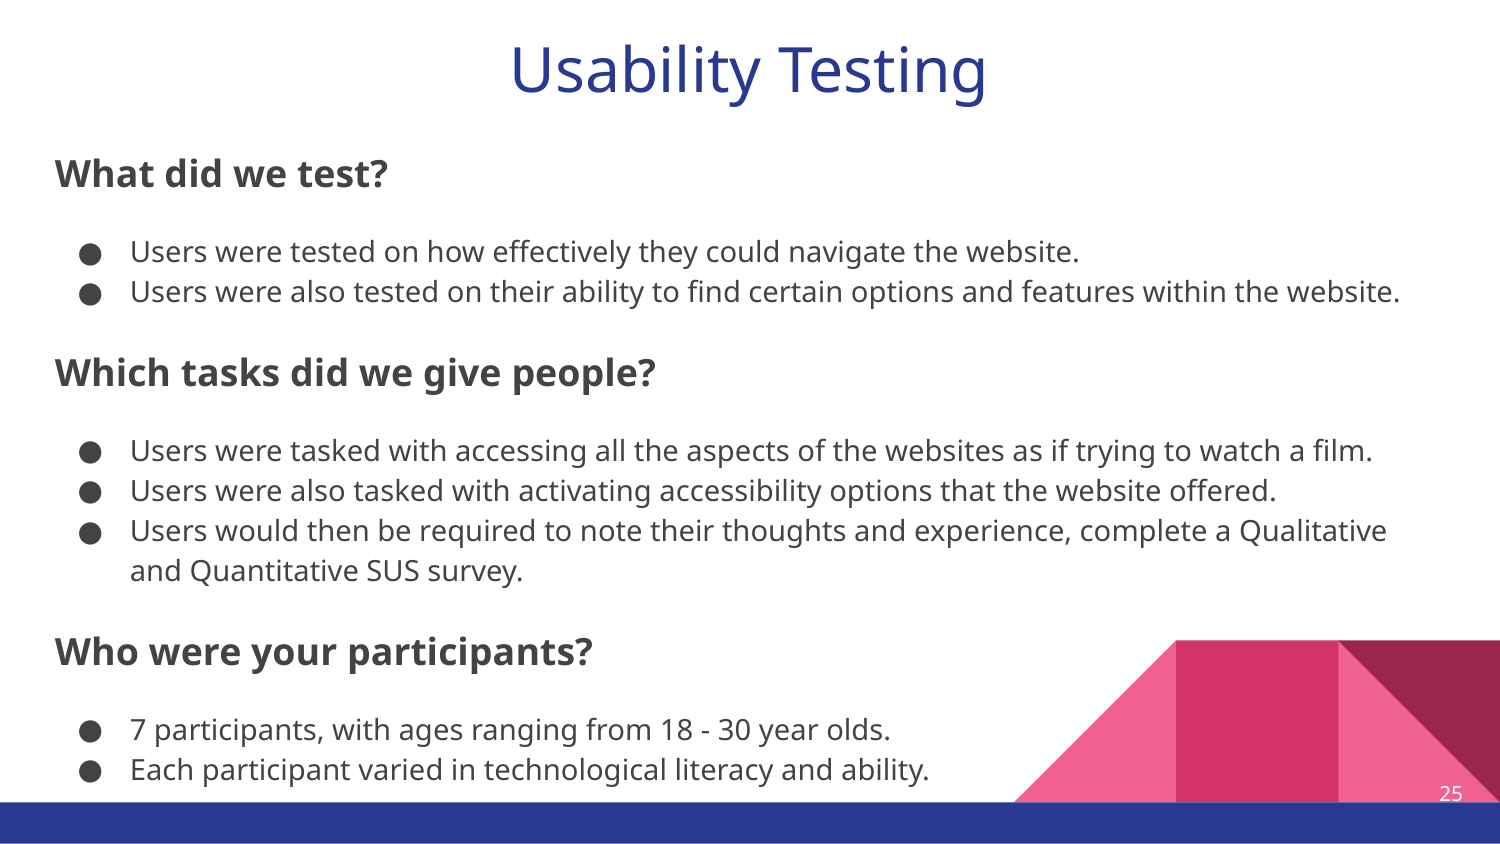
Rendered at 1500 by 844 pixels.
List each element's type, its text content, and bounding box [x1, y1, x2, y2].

title Usability Testing [51, 14, 1449, 115]
slide_number ‹#› [1387, 762, 1478, 828]
list What did we test? Users were tested on how effectively they could navigate the website. Users were also tested on their ability to find certain options and features within the website. Which tasks did we give people? Users were tasked with accessing all the aspects of the websites as if trying to watch a film. Users were also tasked with activating accessibility options that the website offered. Users would then be required to note their thoughts and experience, complete a Qualitative and Quantitative SUS survey. Who were your participants? 7 participants, with ages ranging from 18 - 30 year olds. Each participant varied in technological literacy and ability. [39, 128, 1438, 763]
